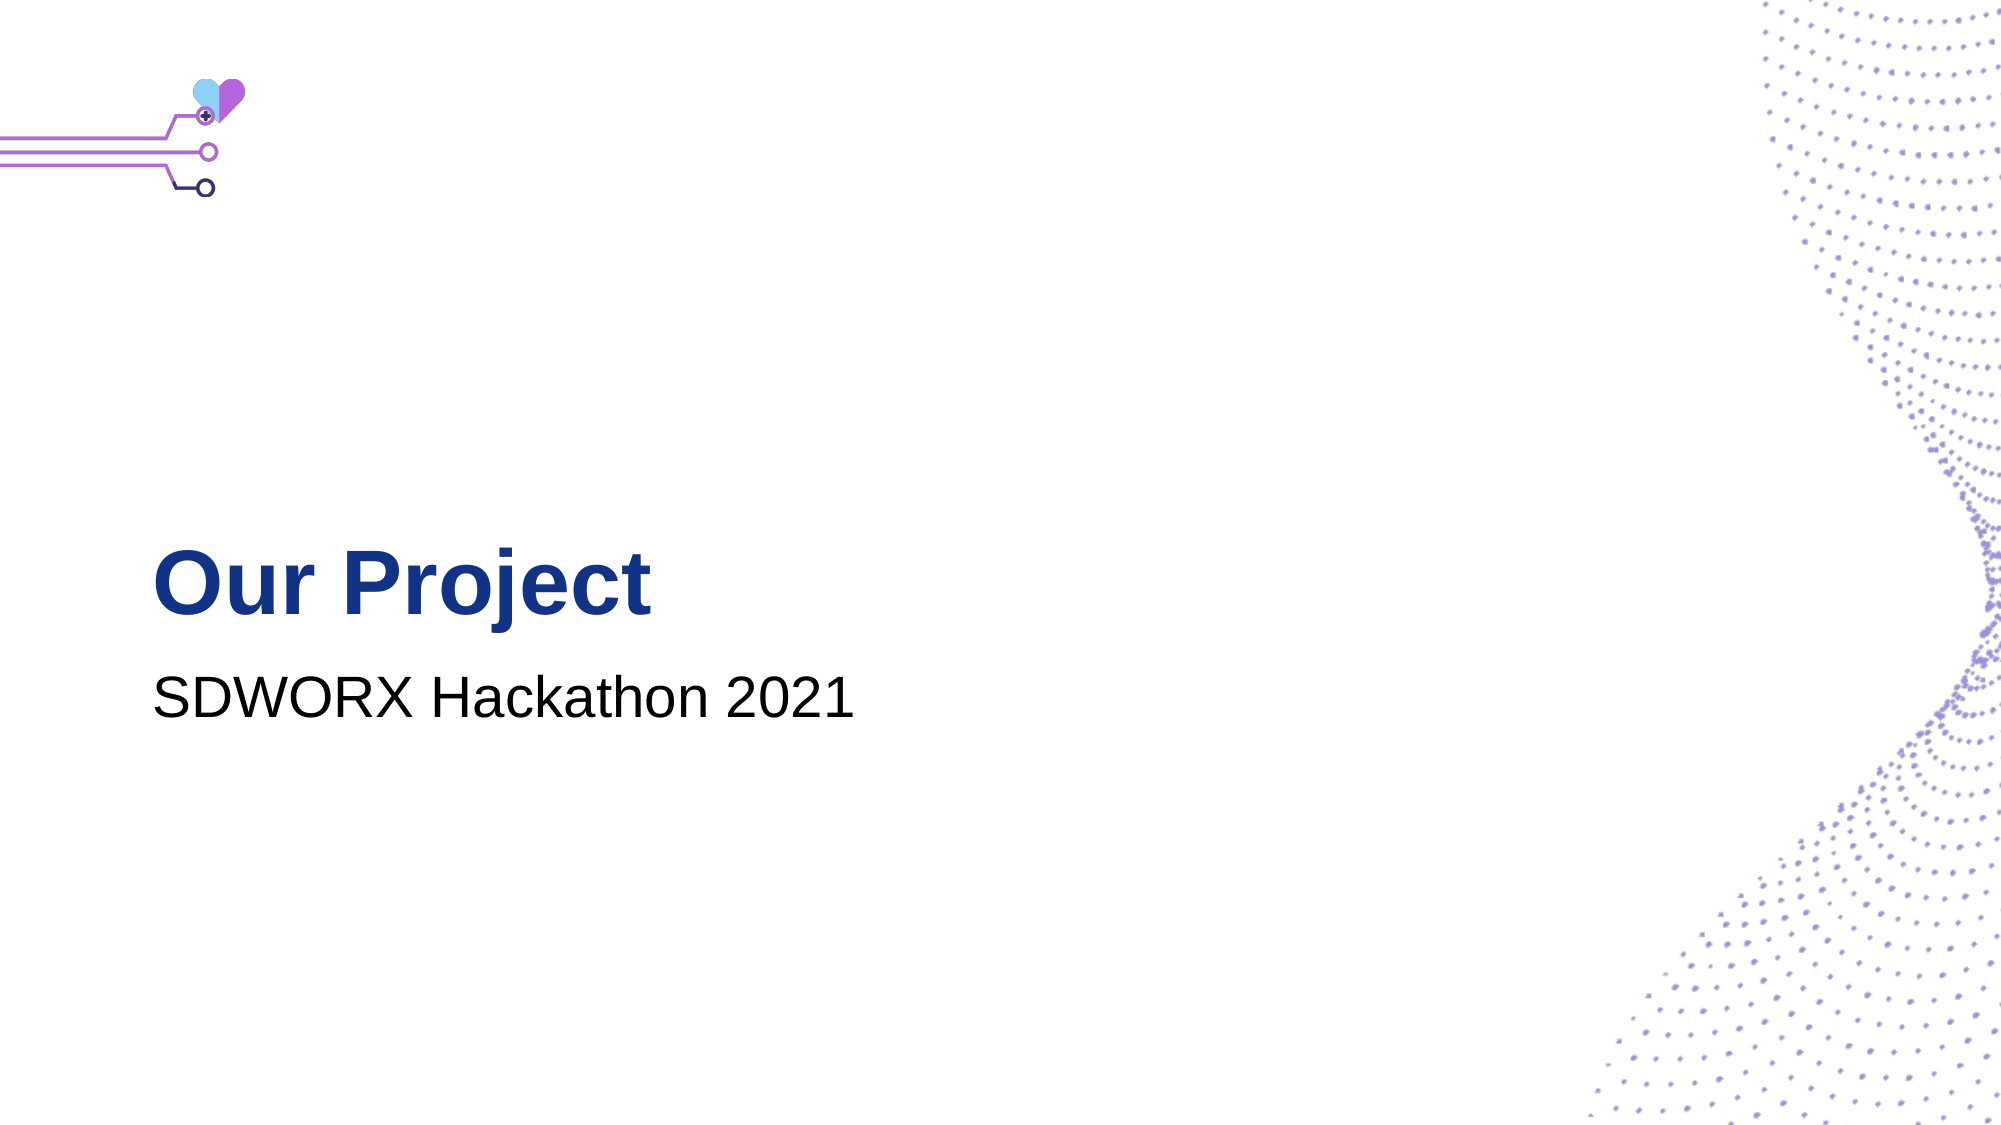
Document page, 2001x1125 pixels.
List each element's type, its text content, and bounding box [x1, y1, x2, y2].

title Our Project [137, 249, 1518, 641]
picture [0, 79, 245, 197]
subtitle SDWORX Hackathon 2021 [137, 663, 1479, 837]
